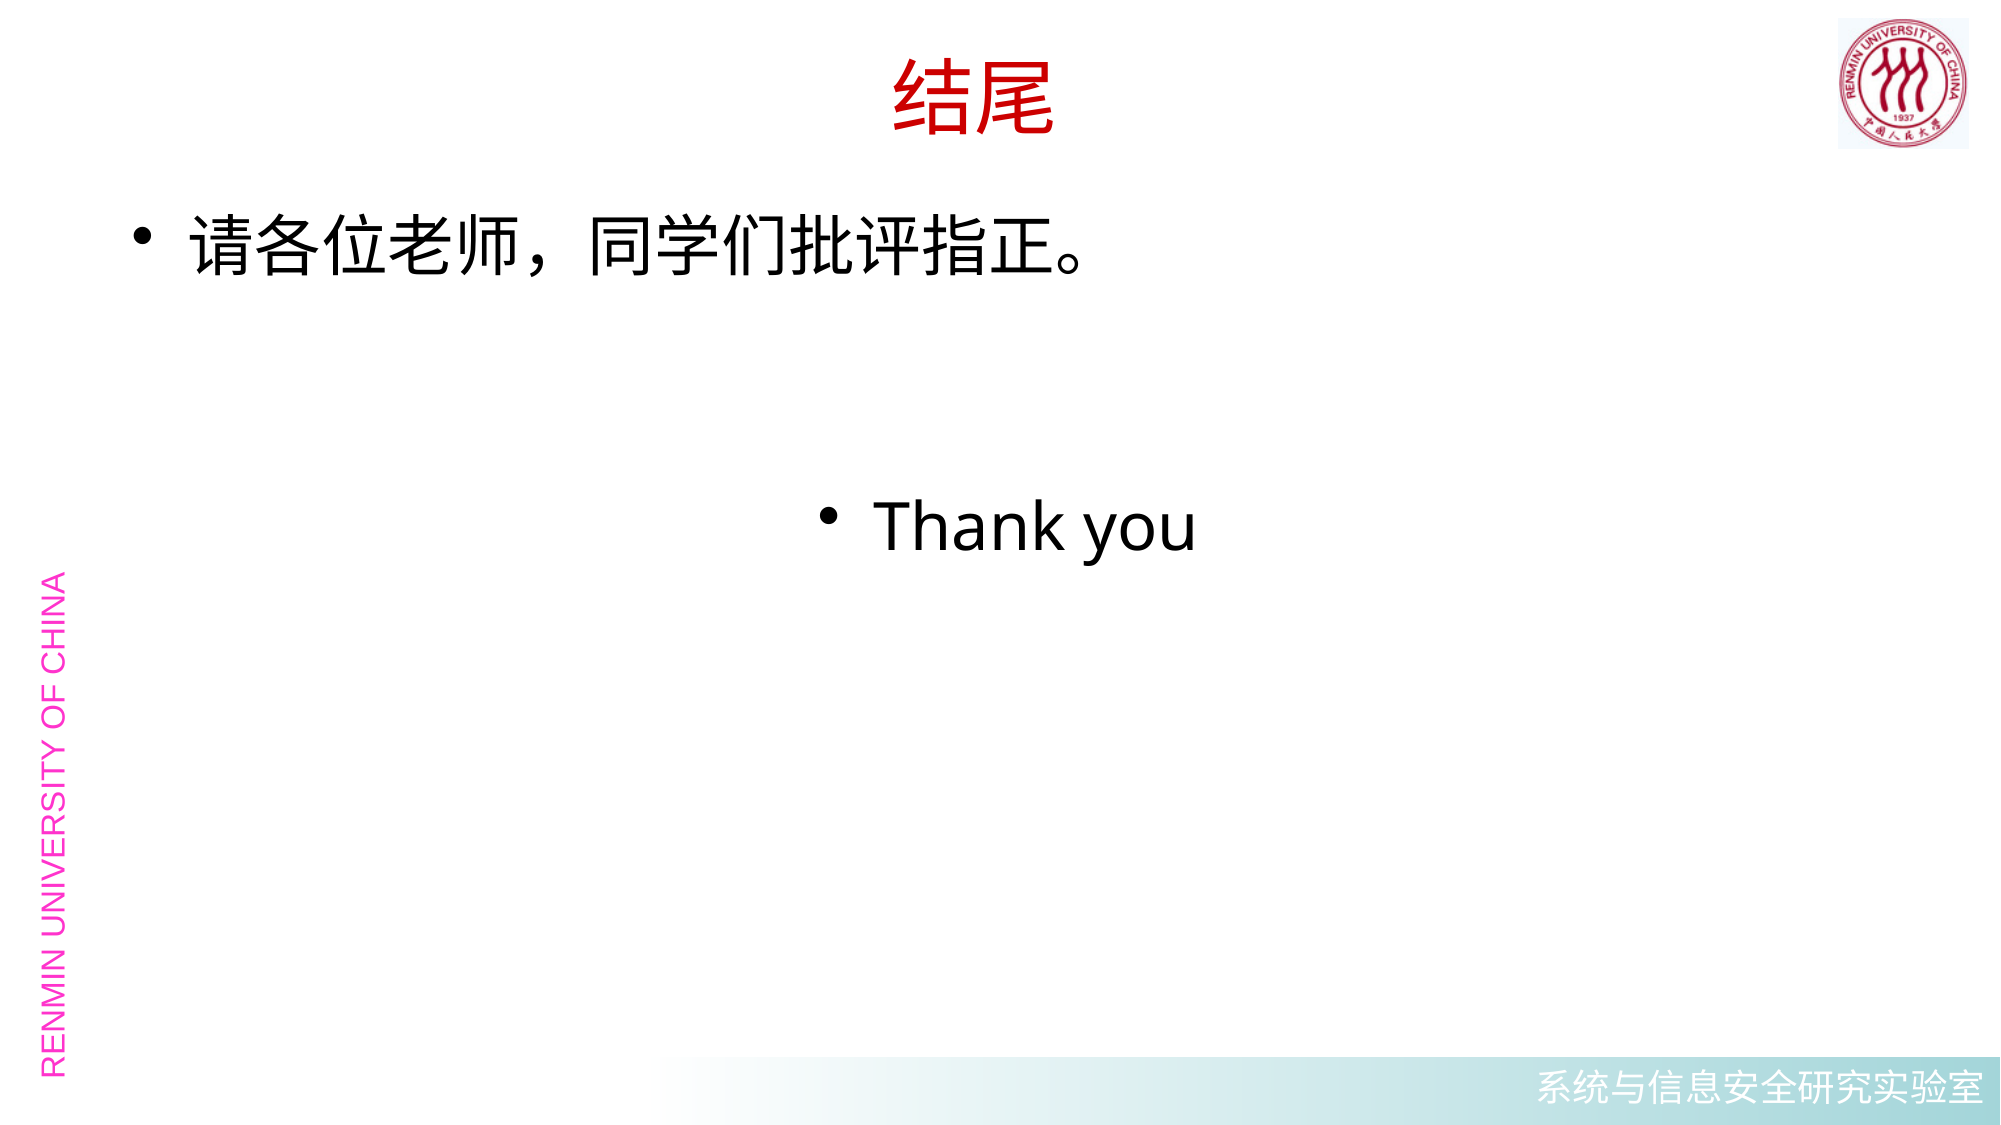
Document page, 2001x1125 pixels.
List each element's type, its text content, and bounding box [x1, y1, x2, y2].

picture [1838, 18, 1969, 149]
title 结尾 [83, 37, 1867, 173]
list 请各位老师，同学们批评指正。 Thank you [116, 196, 1901, 1038]
